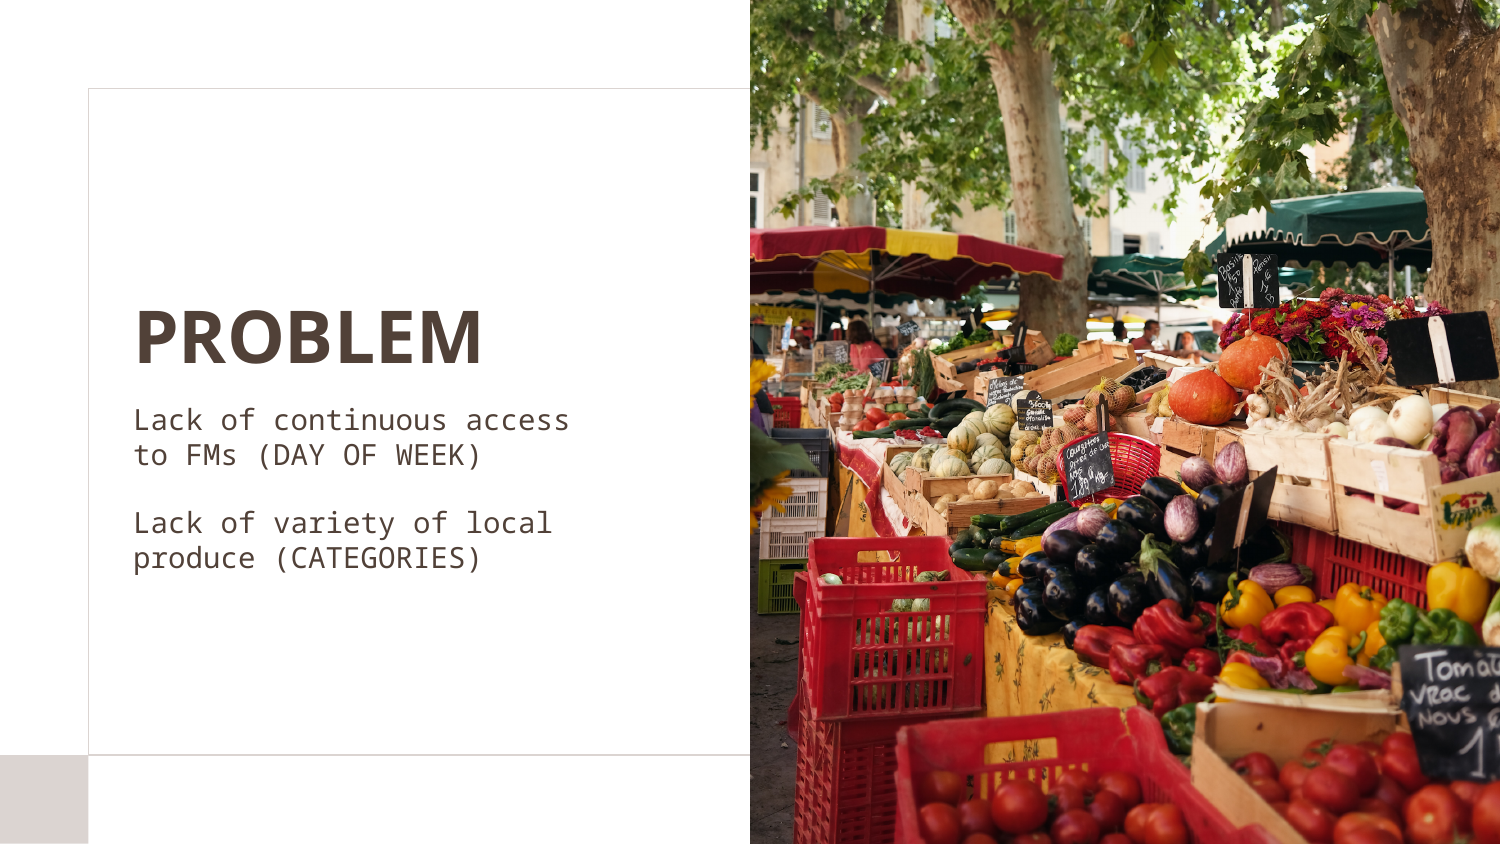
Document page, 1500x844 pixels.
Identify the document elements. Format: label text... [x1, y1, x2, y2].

list Lack of continuous access to FMs (DAY OF WEEK) Lack of variety of local produce (CATEGORIES) [118, 386, 625, 569]
picture [749, 0, 1500, 844]
title PROBLEM [118, 275, 659, 373]
